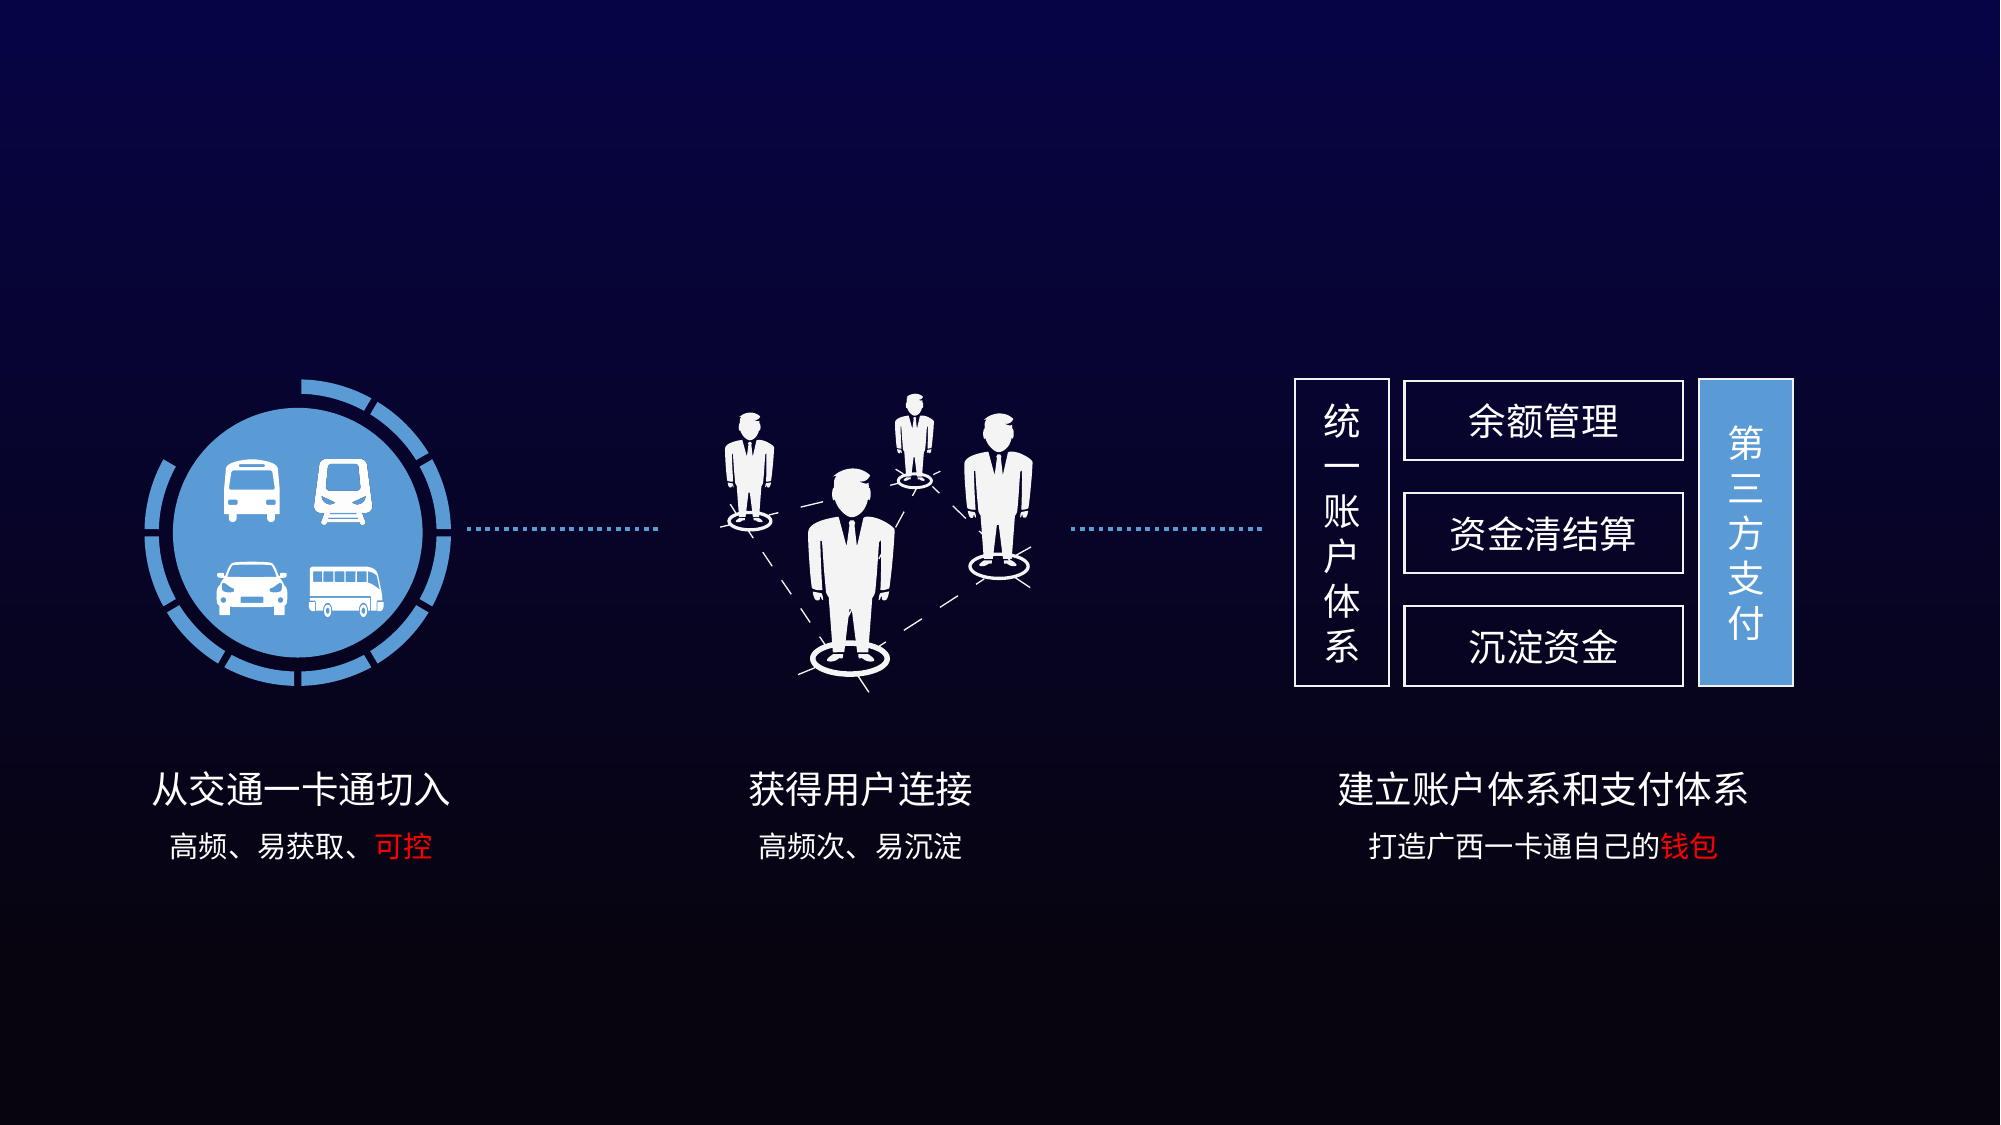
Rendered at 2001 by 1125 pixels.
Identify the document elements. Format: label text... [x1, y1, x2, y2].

text_box [983, 413, 1014, 453]
text_box 统一账户体系 [1294, 378, 1390, 687]
text_box 沉淀资金 [1403, 605, 1684, 687]
text_box 从交通一卡通切入 高频、易获取、可控 [21, 736, 580, 872]
text_box [720, 412, 779, 539]
text_box [890, 393, 940, 497]
text_box 获得用户连接 高频次、易沉淀 [580, 736, 1141, 872]
text_box [832, 468, 871, 518]
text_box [144, 379, 451, 686]
text_box 资金清结算 [1403, 492, 1684, 574]
text_box 建立账户体系和支付体系 打造广西一卡通自己的钱包 [1283, 736, 1804, 872]
text_box 余额管理 [1403, 380, 1684, 461]
text_box 第三方支付 [1698, 378, 1794, 687]
text_box [797, 511, 905, 693]
picture [310, 459, 376, 525]
text_box [800, 501, 824, 508]
text_box [964, 451, 1033, 589]
